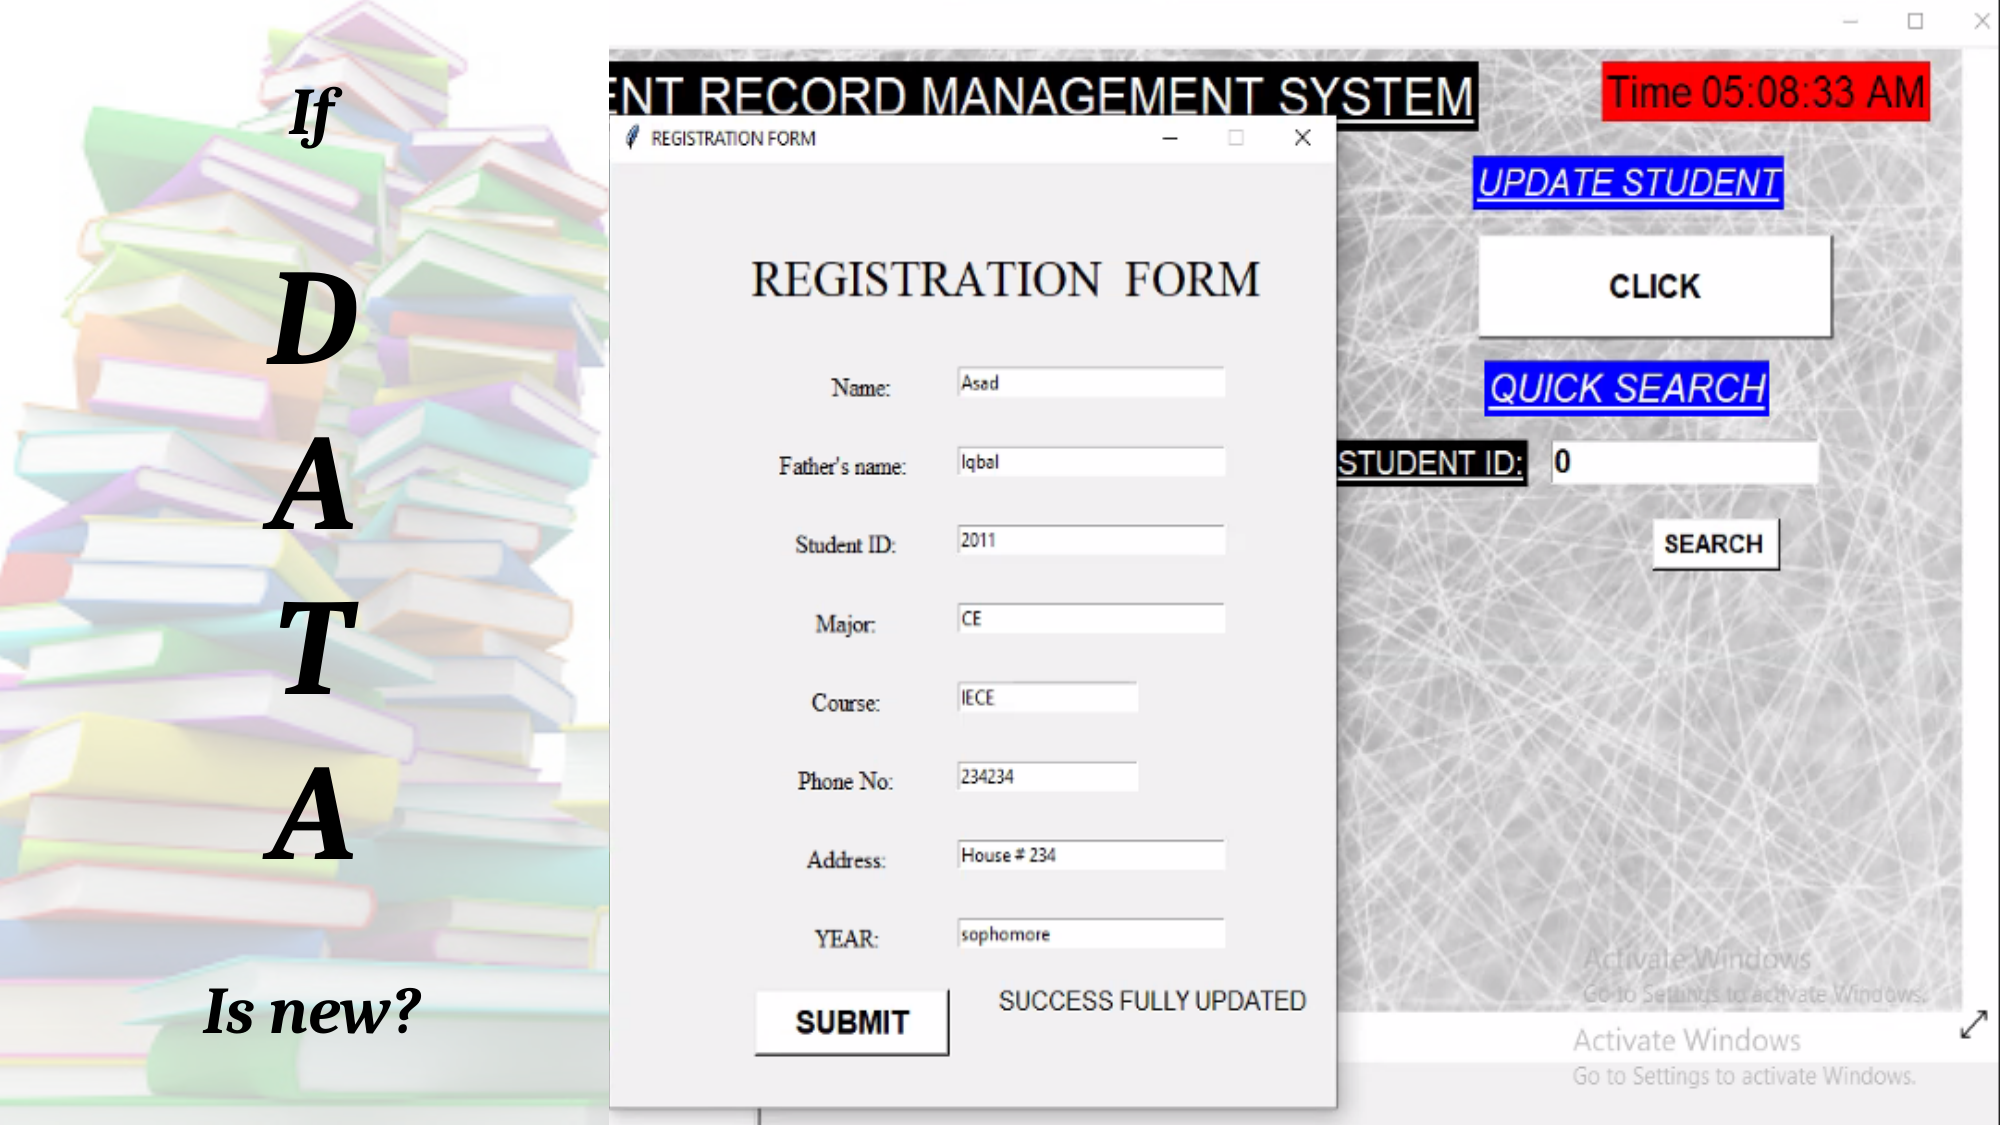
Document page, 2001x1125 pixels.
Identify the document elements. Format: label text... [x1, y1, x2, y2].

picture [609, 0, 2000, 1125]
text_box If D A T A Is new? [0, 60, 609, 1055]
